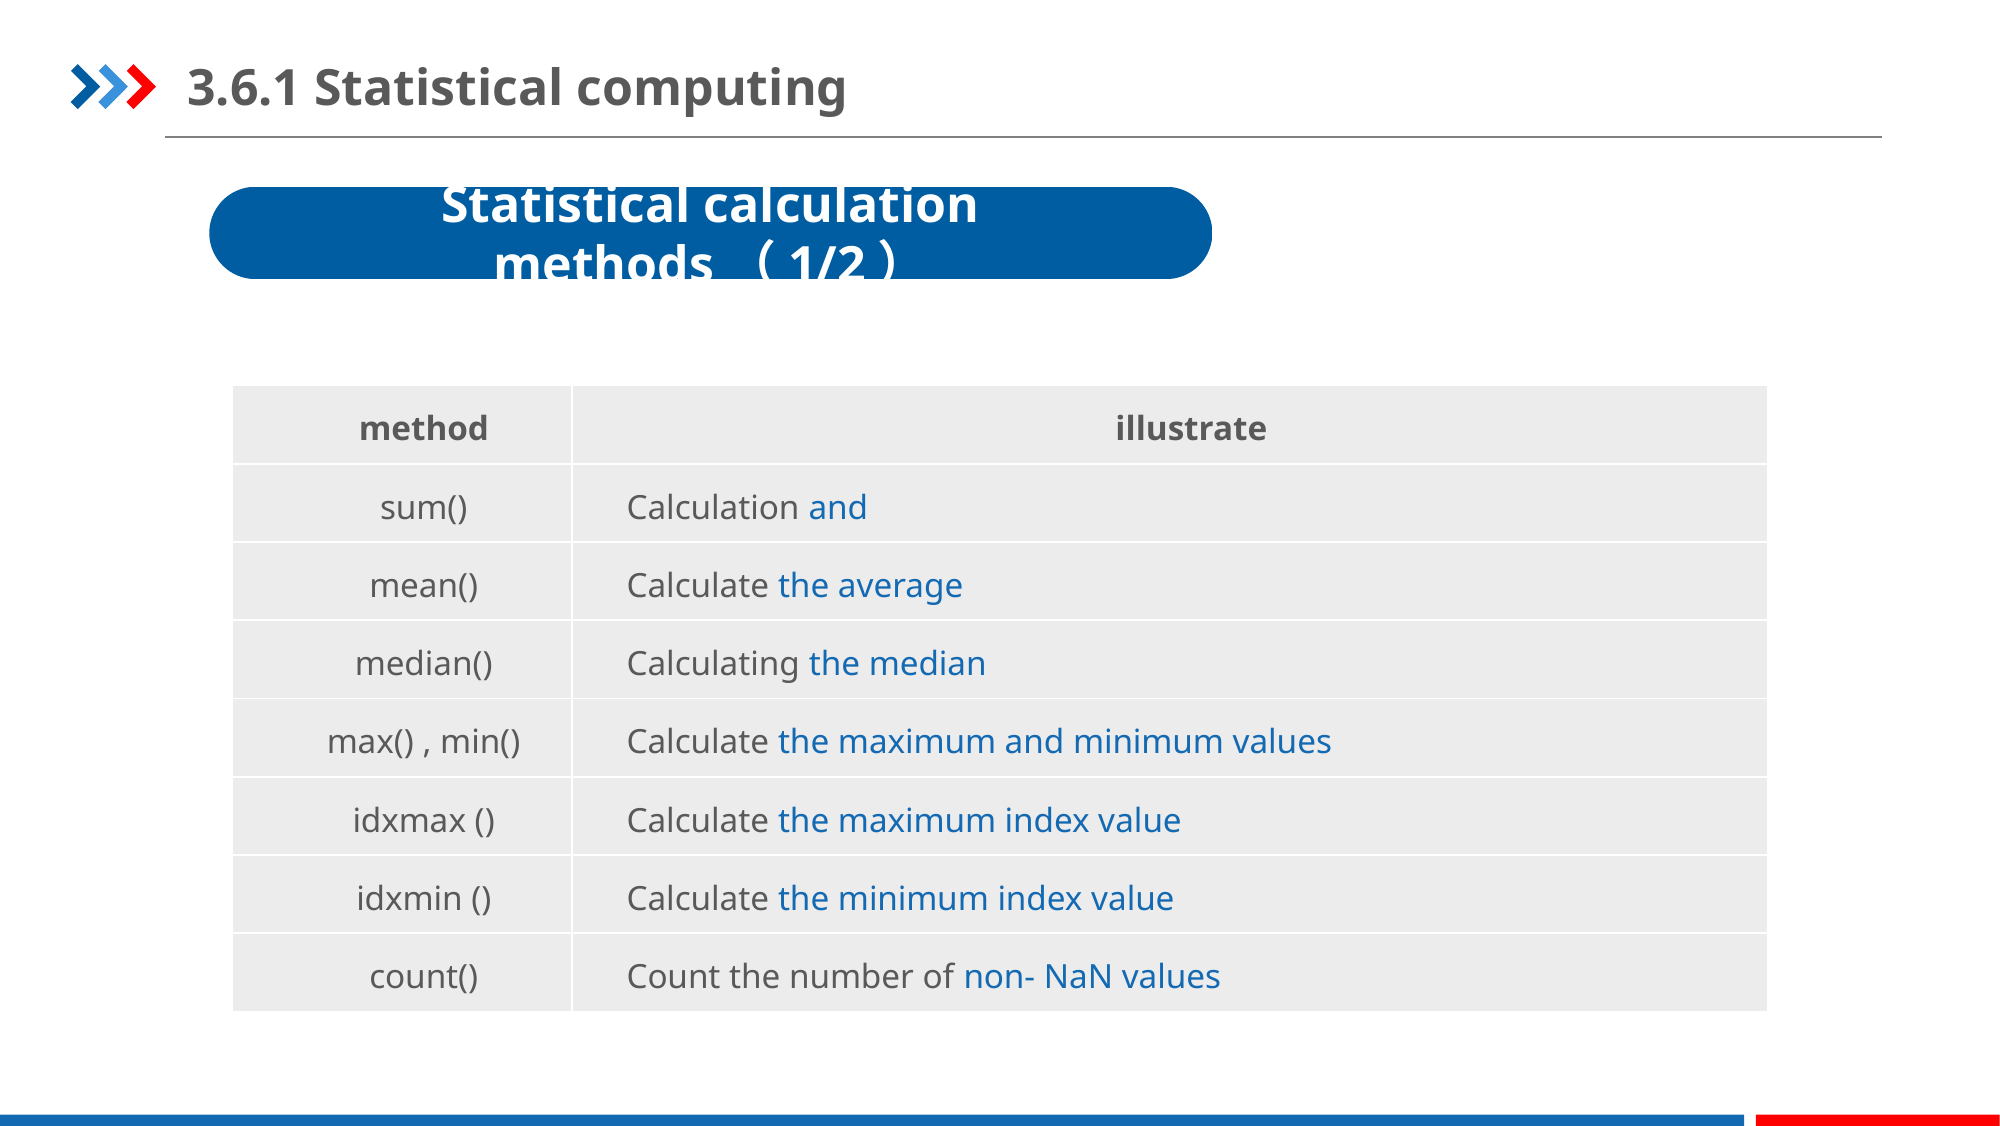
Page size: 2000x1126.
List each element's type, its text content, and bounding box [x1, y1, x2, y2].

table_cell Calculation and [573, 465, 1767, 541]
table_cell sum() [233, 465, 571, 541]
table_cell Calculating the median [573, 621, 1767, 698]
table_cell Calculate the minimum index value [573, 856, 1767, 932]
table_cell idxmin () [233, 856, 571, 932]
text_box 3.6.1 Statistical computing [187, 43, 870, 127]
table_cell Count the number of non- NaN values [573, 934, 1767, 1011]
table_cell idxmax () [233, 778, 571, 854]
table_cell max() , min() [233, 699, 571, 776]
table_header method [233, 386, 571, 463]
table_cell mean() [233, 543, 571, 619]
table_cell Calculate the maximum index value [573, 778, 1767, 854]
table_header illustrate [573, 386, 1767, 463]
table_cell Calculate the average [573, 543, 1767, 619]
text_box Statistical calculation methods（1/2） [207, 184, 1215, 282]
table_cell count() [233, 934, 571, 1011]
table_cell Calculate the maximum and minimum values [573, 699, 1767, 776]
table_cell median() [233, 621, 571, 698]
